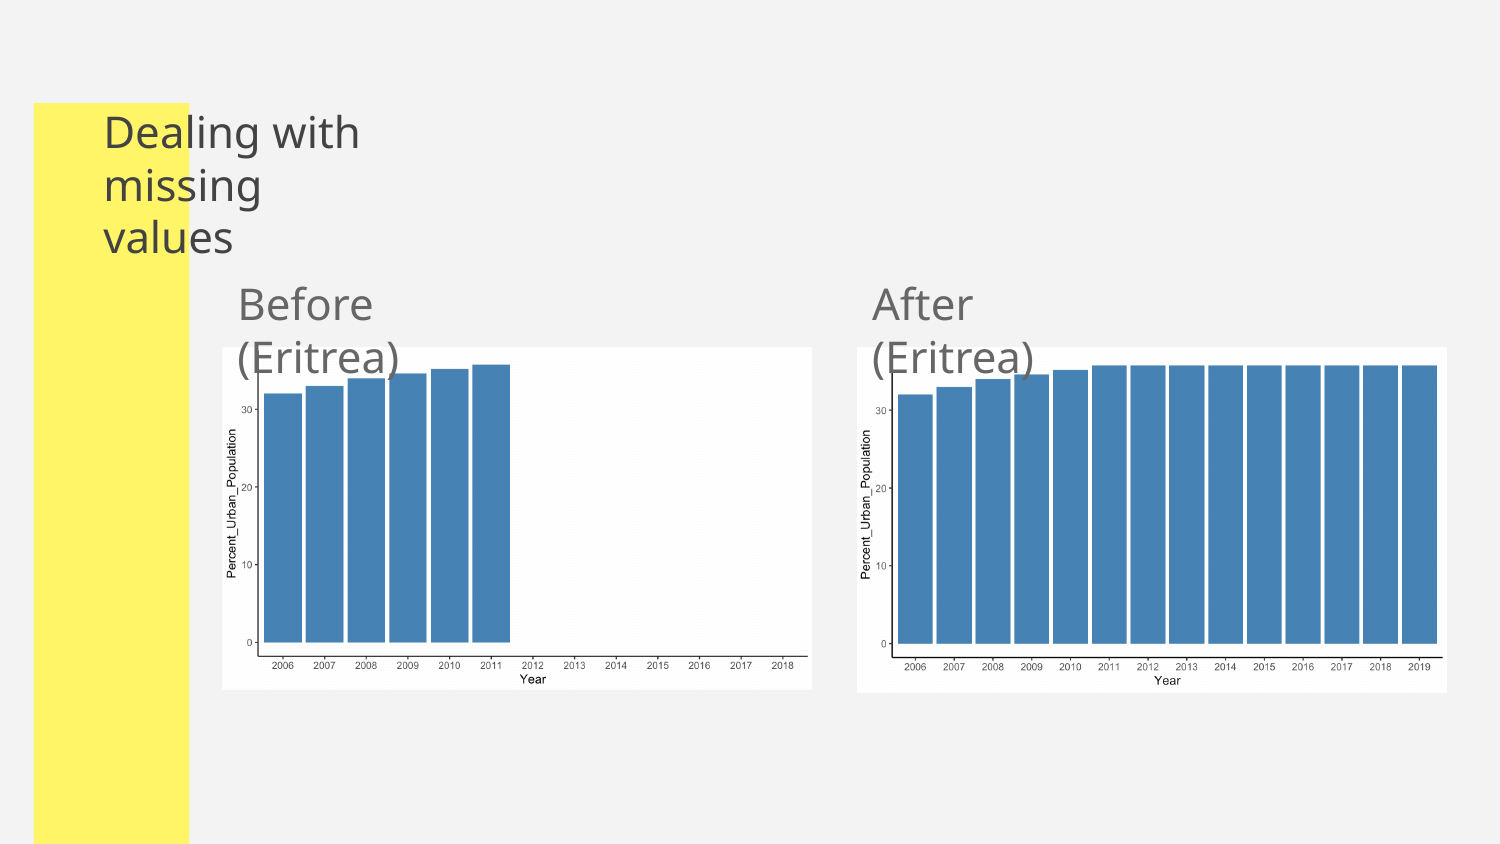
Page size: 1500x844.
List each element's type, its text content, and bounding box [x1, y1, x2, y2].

picture [222, 347, 813, 690]
text_box Before (Eritrea) [222, 262, 521, 314]
text_box [33, 103, 190, 844]
picture [856, 347, 1448, 694]
title Dealing with missing values [88, 103, 387, 264]
text_box After (Eritrea) [857, 262, 1134, 318]
